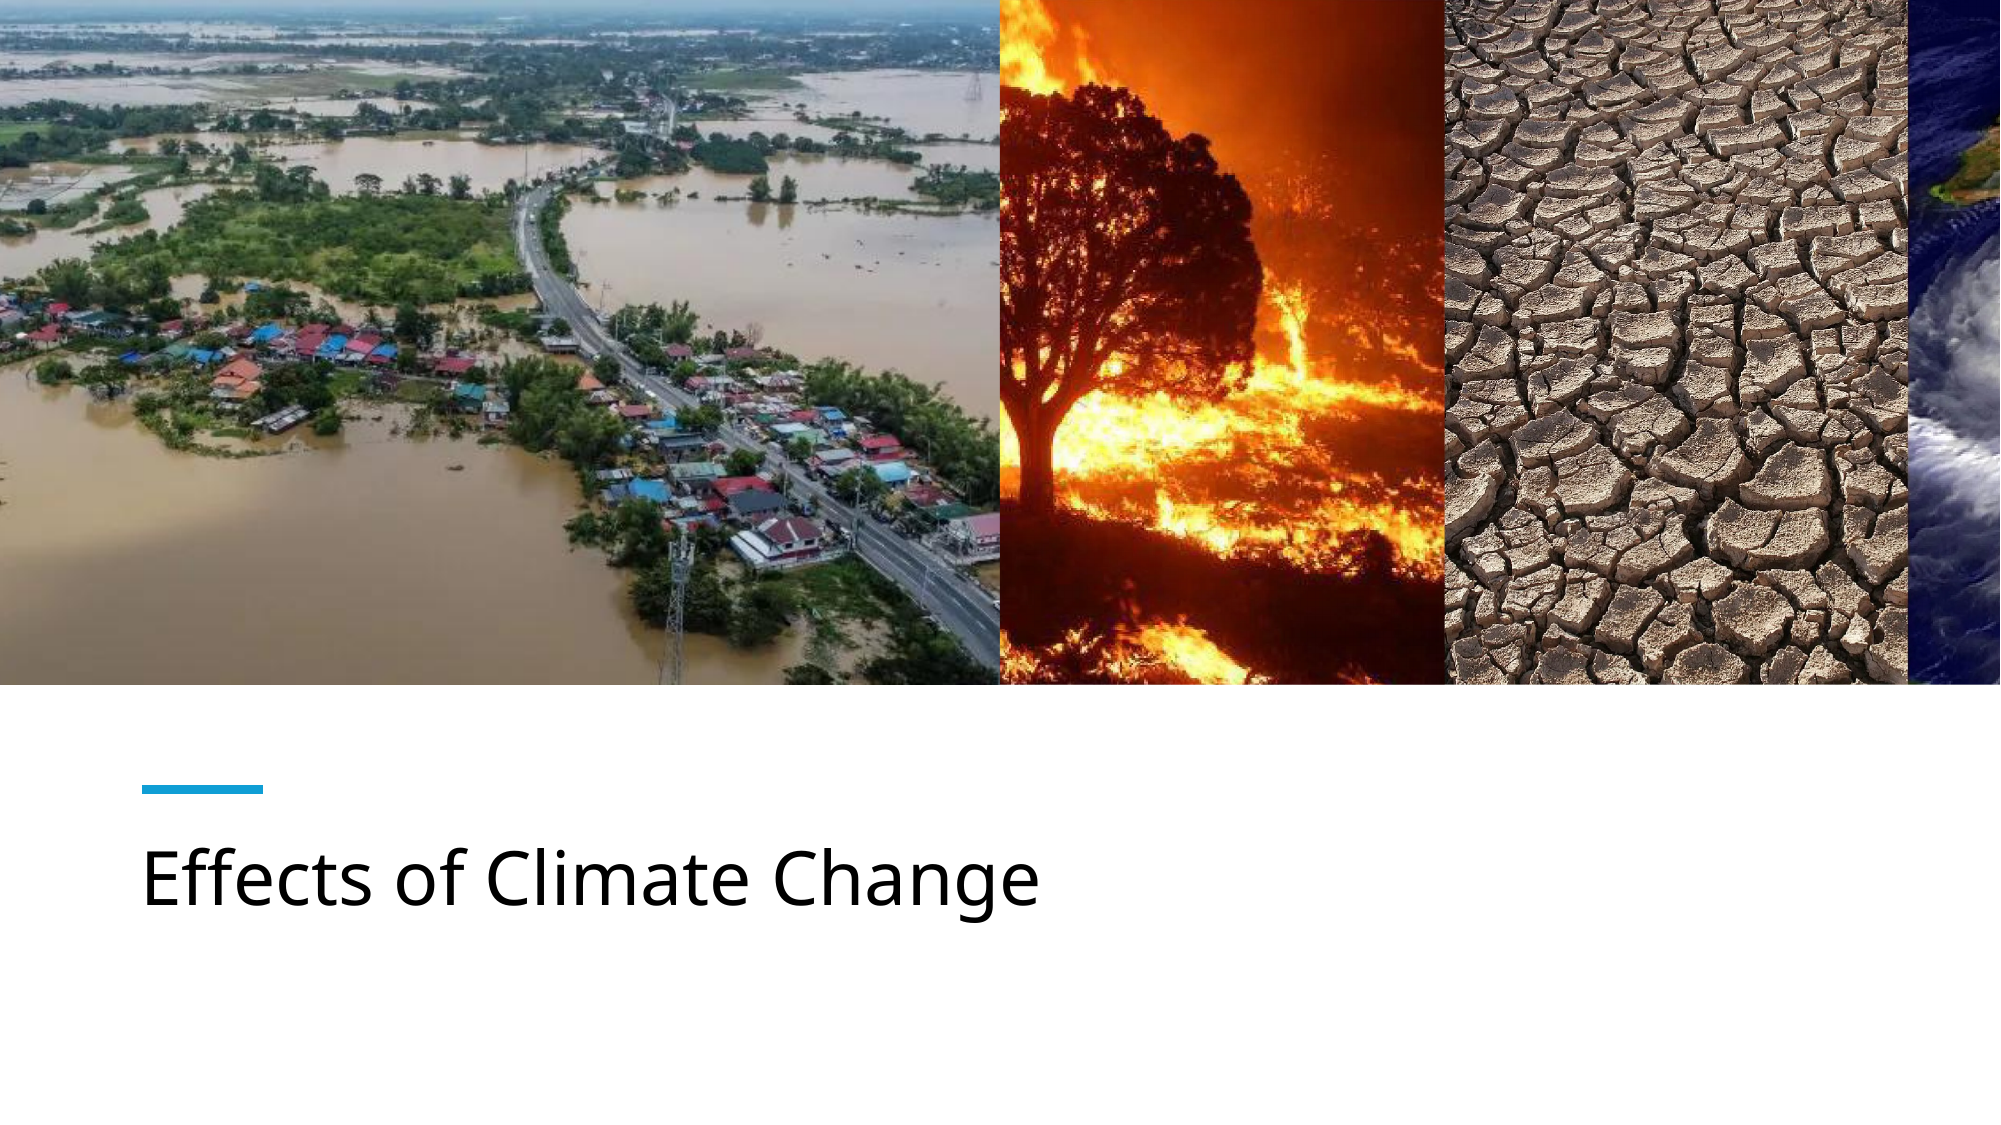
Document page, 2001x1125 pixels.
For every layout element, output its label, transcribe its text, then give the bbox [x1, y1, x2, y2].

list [999, 0, 2000, 685]
picture [0, 0, 999, 685]
title Effects of Climate Change [125, 832, 1784, 931]
